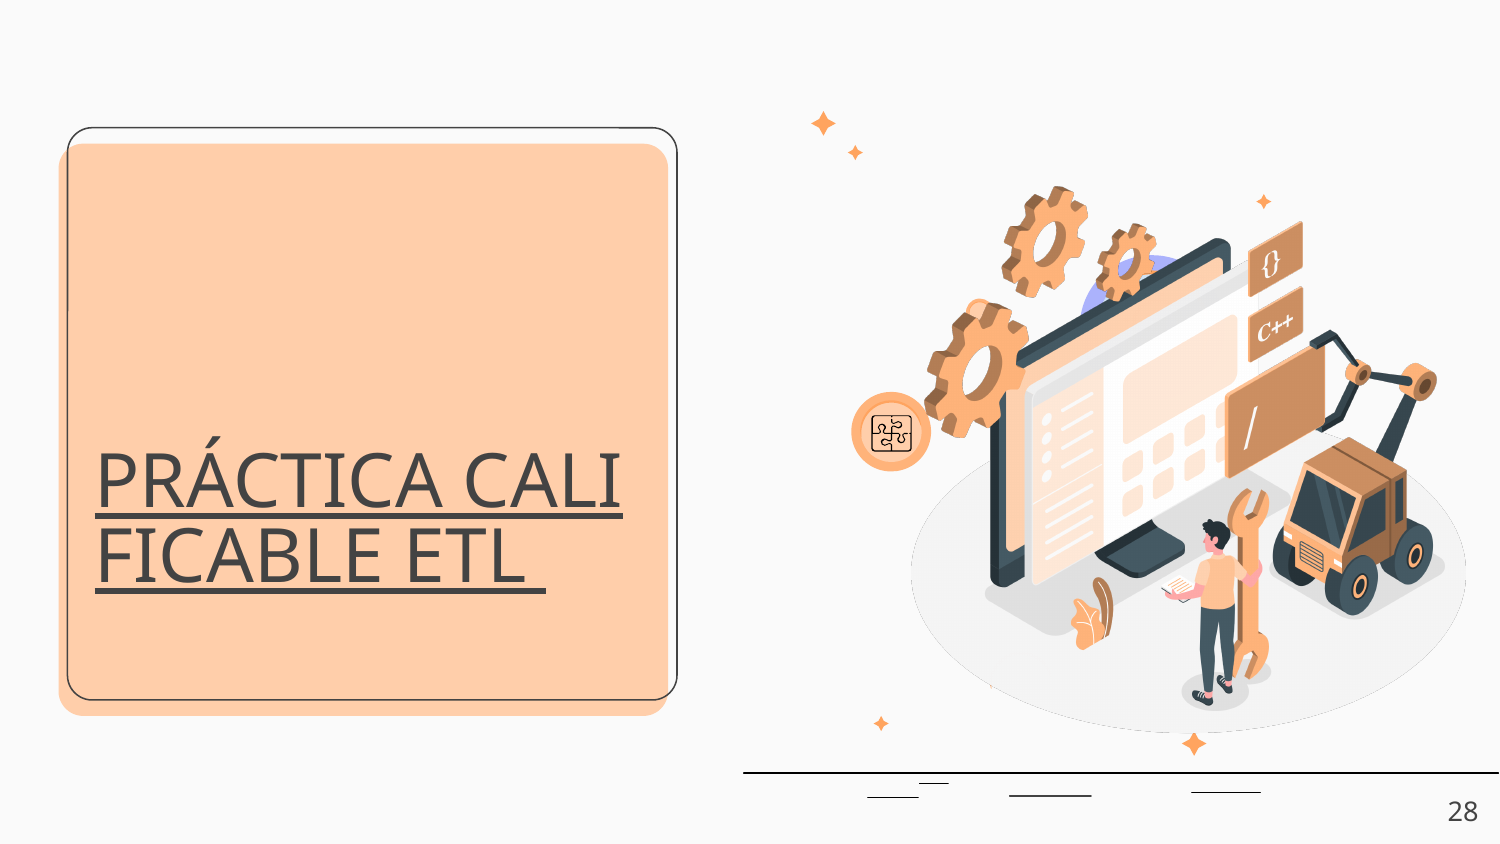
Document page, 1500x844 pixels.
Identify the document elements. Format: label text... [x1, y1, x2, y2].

title PRÁCTICA CALIFICABLE ETL [79, 368, 660, 550]
picture [911, 182, 1466, 737]
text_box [743, 772, 1499, 798]
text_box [810, 110, 1309, 757]
slide_number ‹#› [1403, 806, 1494, 844]
